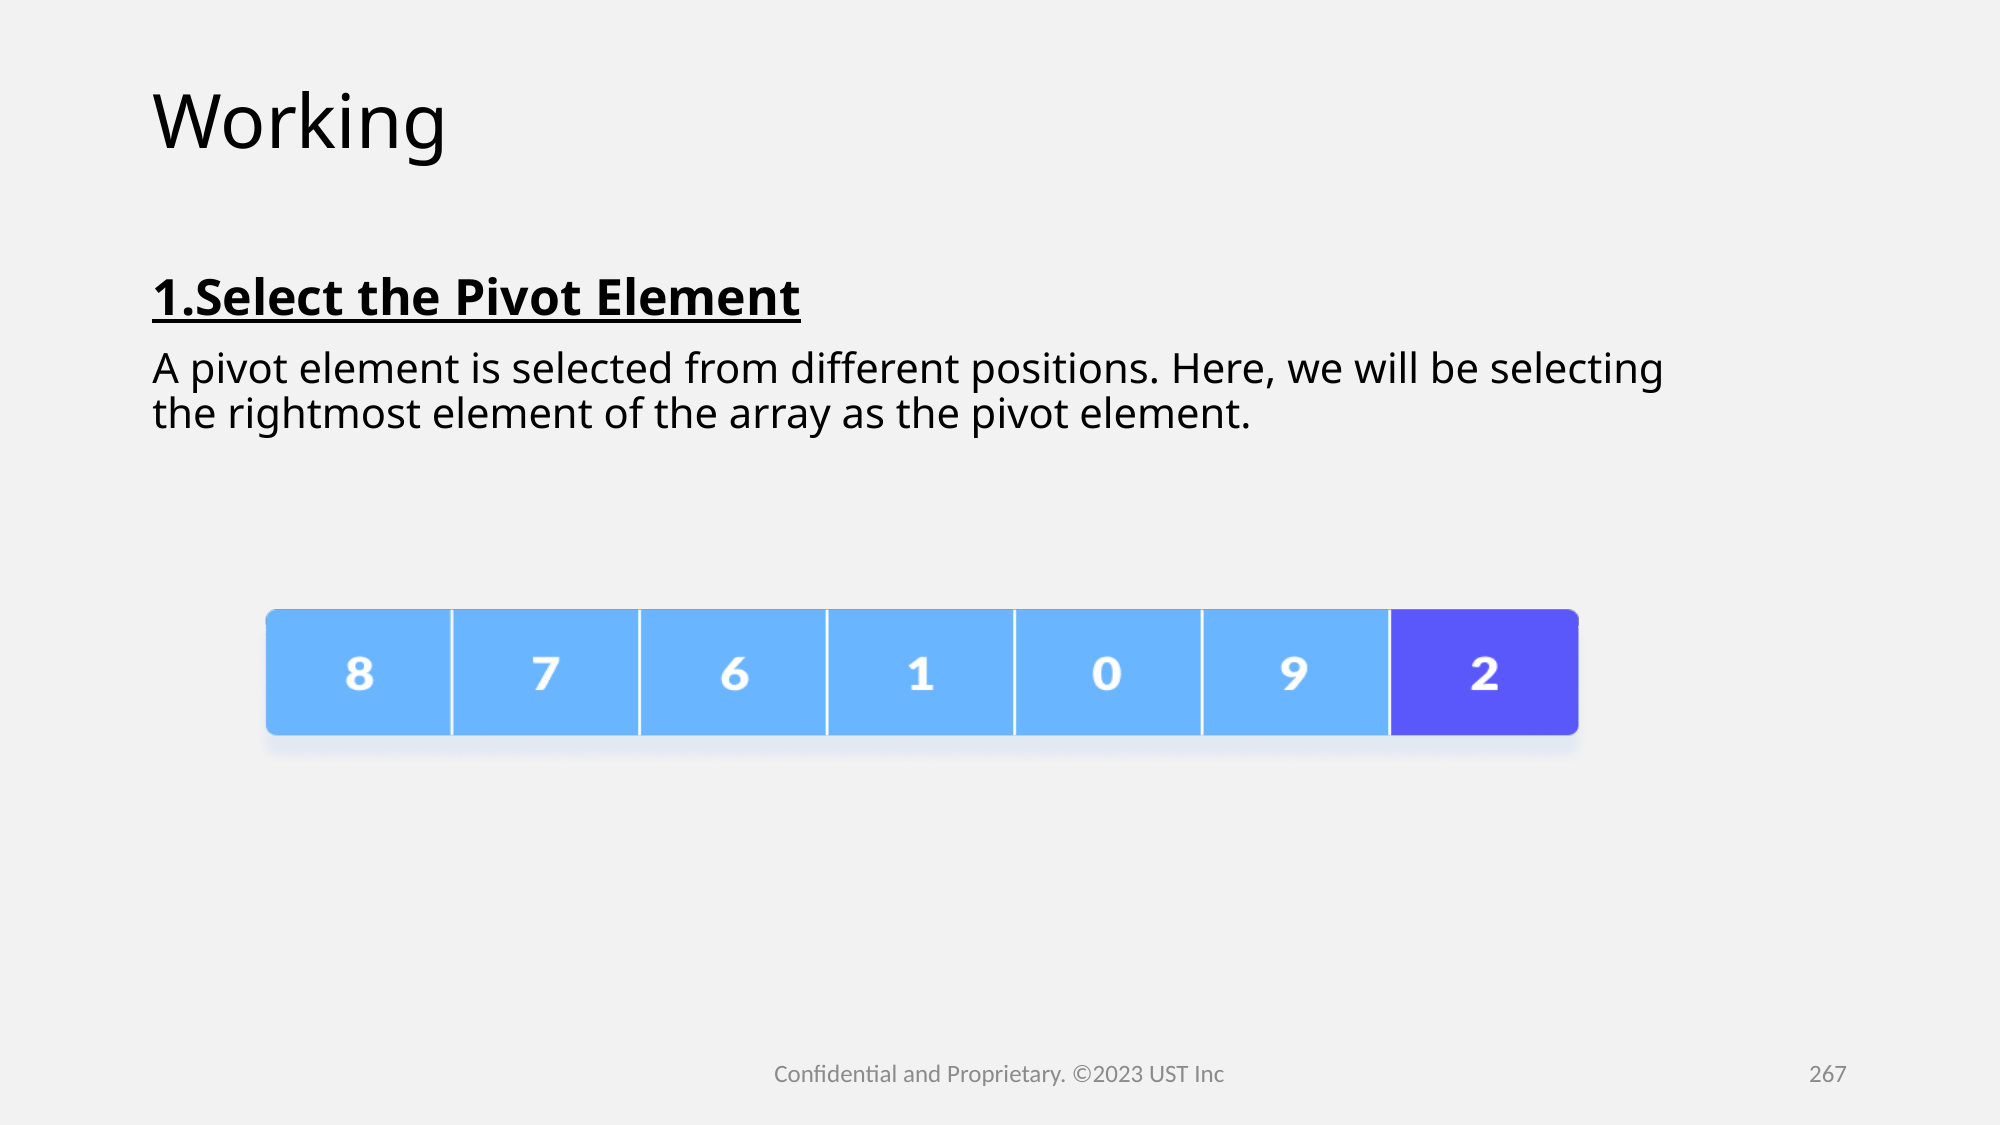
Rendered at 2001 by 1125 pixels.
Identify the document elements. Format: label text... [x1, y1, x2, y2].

slide_number 267 [1412, 1042, 1863, 1103]
title Working 1.Select the Pivot Element A pivot element is selected from different positions. Here, we will be selecting the rightmost element of the array as the pivot element. [137, 59, 1863, 560]
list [197, 549, 1647, 796]
footer Confidential and Proprietary. ©2023 UST Inc [662, 1042, 1338, 1103]
